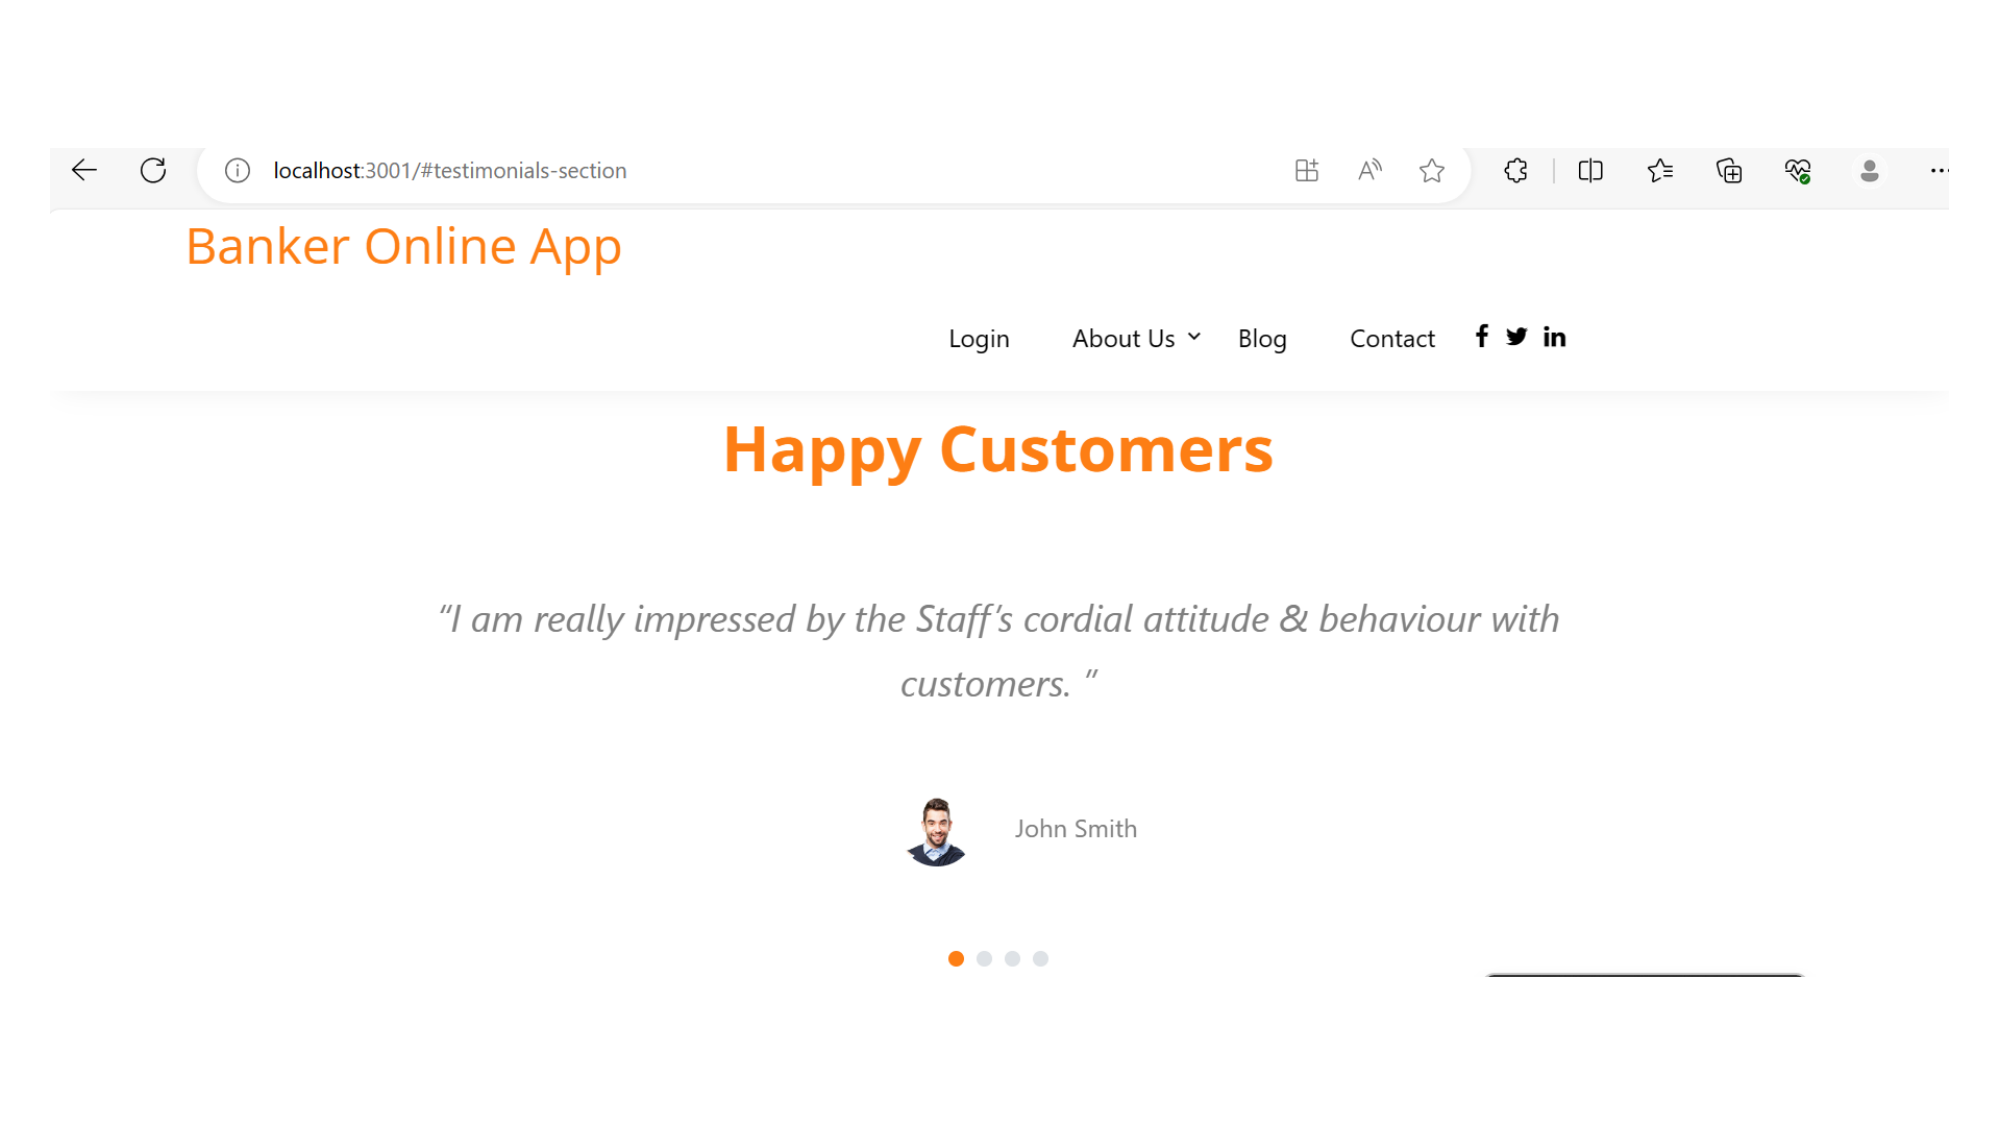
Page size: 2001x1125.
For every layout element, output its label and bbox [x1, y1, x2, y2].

picture [50, 148, 1949, 977]
